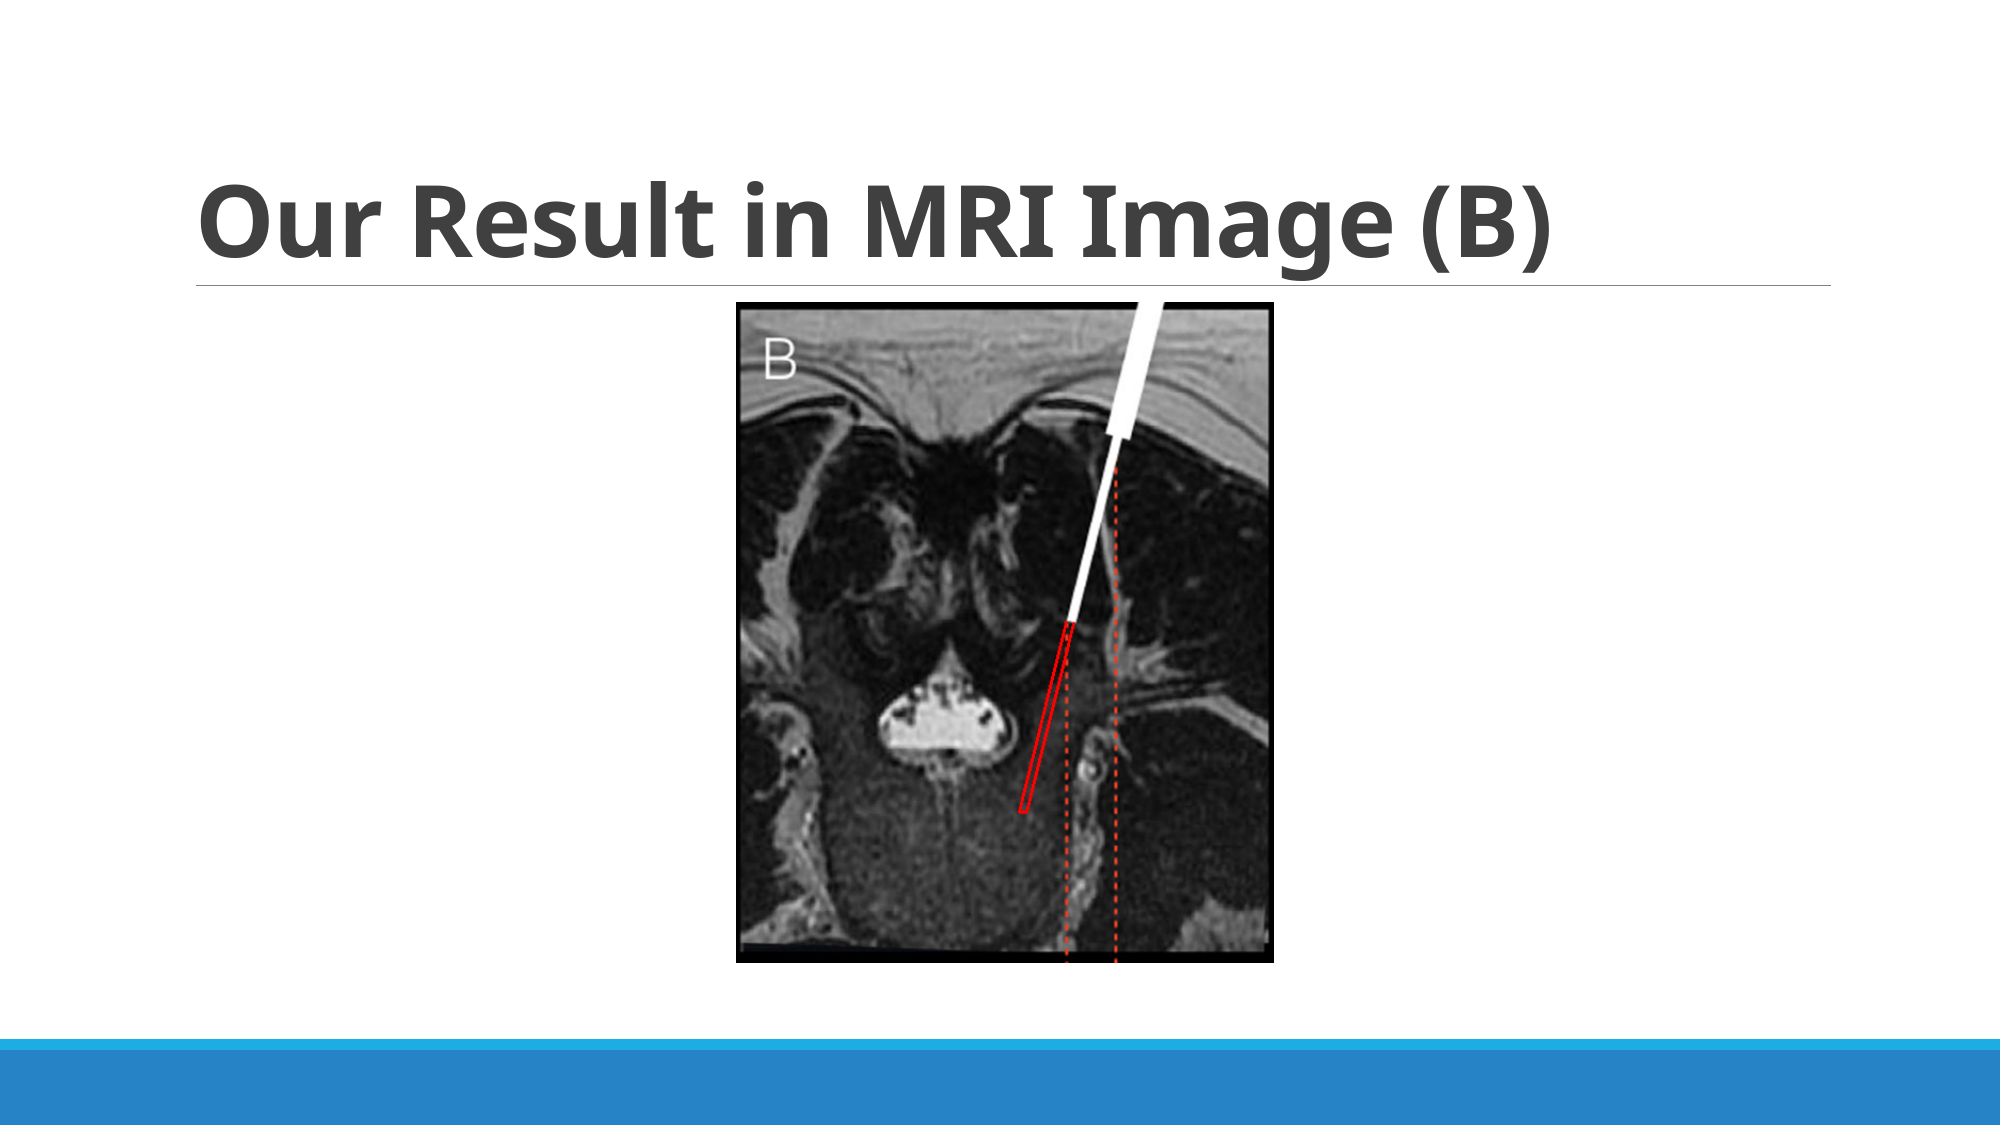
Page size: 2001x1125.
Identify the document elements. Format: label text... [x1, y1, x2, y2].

title Our Result in MRI Image (B) [180, 47, 1830, 285]
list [736, 302, 1274, 964]
